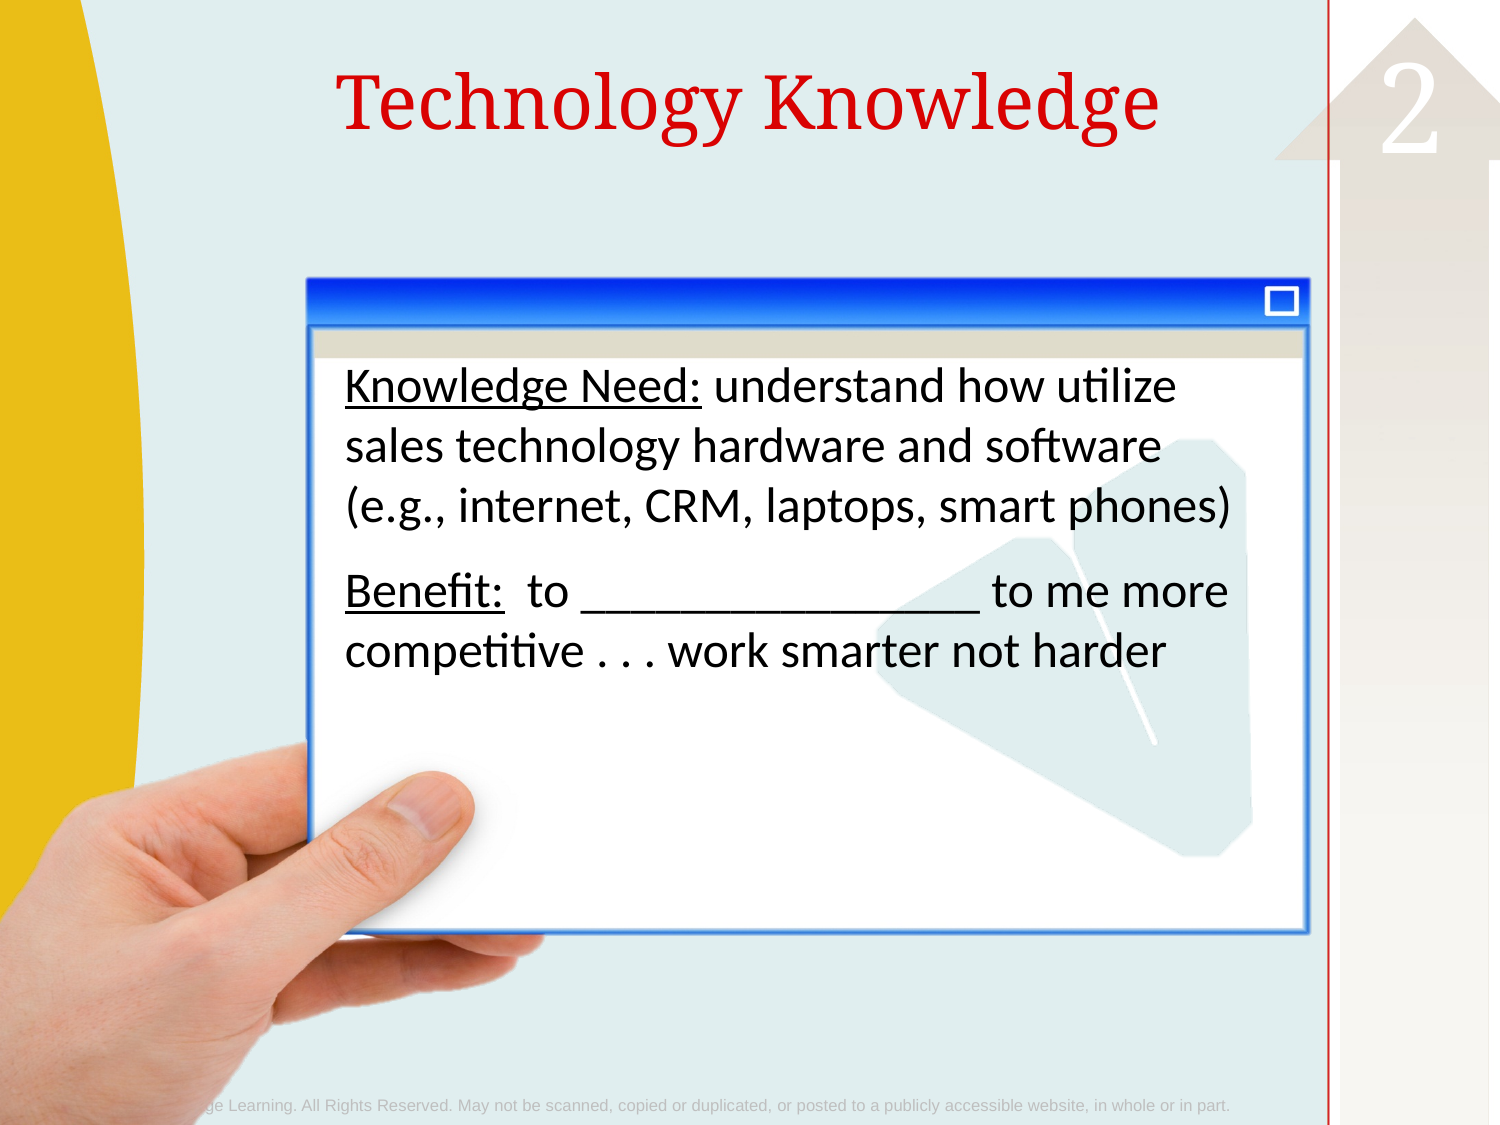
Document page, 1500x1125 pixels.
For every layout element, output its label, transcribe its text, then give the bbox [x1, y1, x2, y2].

picture [0, 0, 1500, 1125]
title Technology Knowledge [0, 0, 1499, 200]
